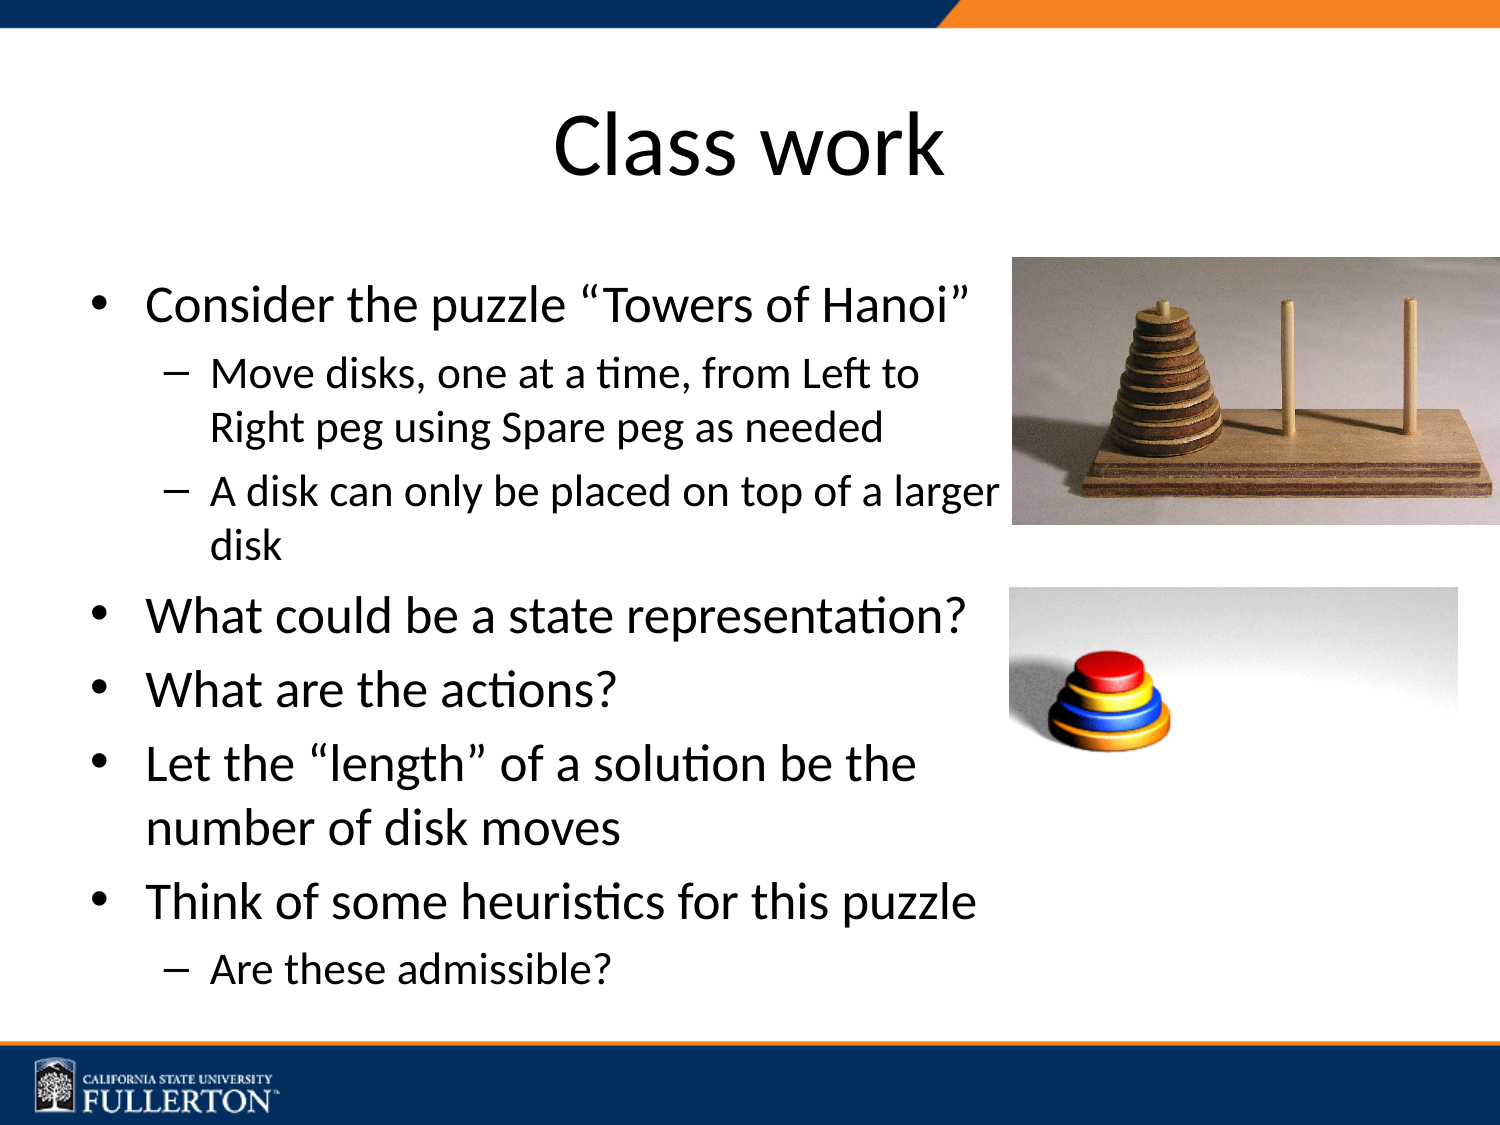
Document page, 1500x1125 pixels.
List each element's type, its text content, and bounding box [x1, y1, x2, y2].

list Consider the puzzle “Towers of Hanoi” Move disks, one at a time, from Left to Right peg using Spare peg as needed A disk can only be placed on top of a larger disk What could be a state representation? What are the actions? Let the “length” of a solution be the number of disk moves Think of some heuristics for this puzzle Are these admissible? [75, 262, 1042, 1005]
title Class work [75, 45, 1425, 233]
picture [0, 0, 1500, 1125]
